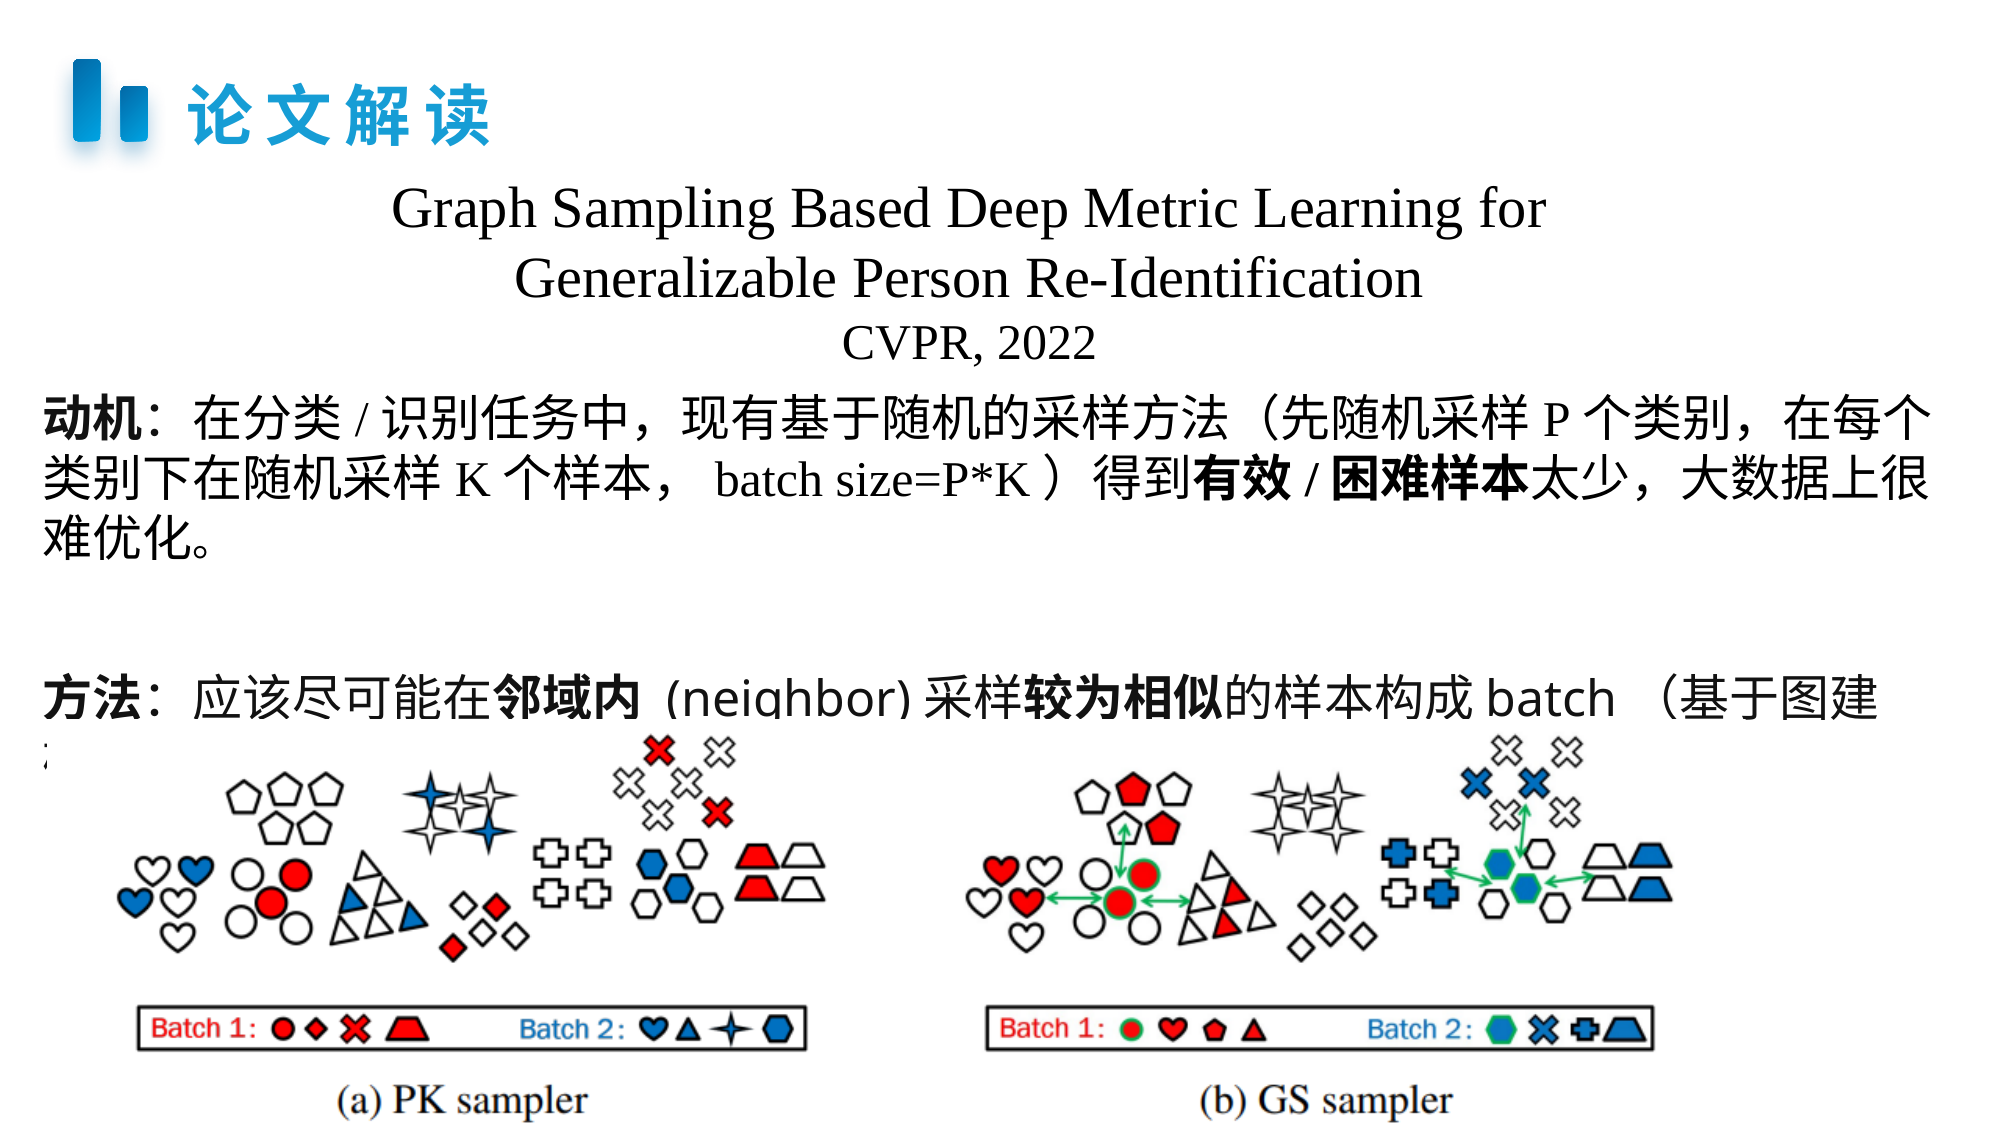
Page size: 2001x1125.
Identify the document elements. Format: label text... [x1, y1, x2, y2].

text_box [72, 58, 102, 143]
text_box Graph Sampling Based Deep Metric Learning for Generalizable Person Re-Identification CVPR, 2022 [0, 161, 1944, 377]
picture [47, 719, 1746, 1125]
text_box 论文解读 [171, 65, 507, 161]
text_box [119, 85, 149, 143]
text_box 动机：在分类/识别任务中，现有基于随机的采样方法（先随机采样P个类别，在每个类别下在随机采样K个样本，batch size=P*K）得到有效/困难样本太少，大数据上很难优化。 方法：应该尽可能在邻域内 (neighbor)采样较为相似的样本构成batch（基于图建模）。 [28, 378, 1977, 794]
